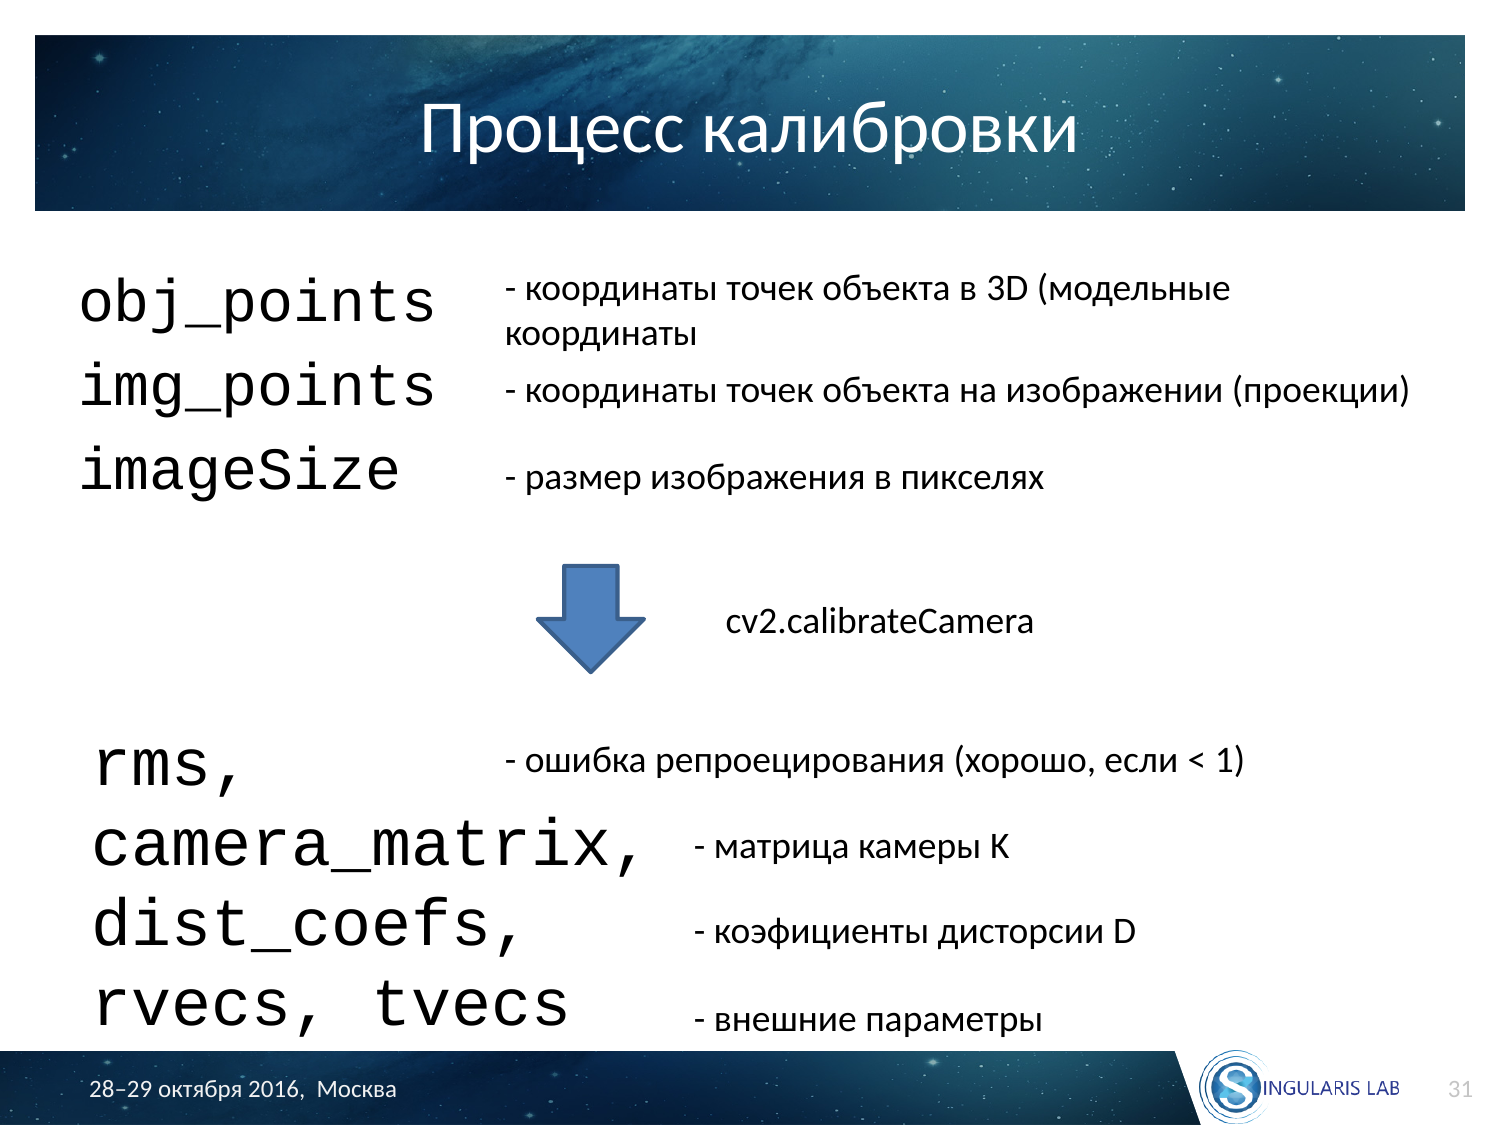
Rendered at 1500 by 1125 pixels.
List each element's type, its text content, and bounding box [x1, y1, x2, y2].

text_box - размер изображения в пикселях [490, 444, 1447, 505]
text_box - матрица камеры K [679, 813, 1447, 874]
text_box - ошибка репроецирования (хорошо, если < 1) [490, 727, 1447, 788]
title Процесс калибровки [35, 35, 1465, 211]
text_box - координаты точек объекта на изображении (проекции) [490, 357, 1447, 418]
list obj_points img_points imageSize [63, 253, 491, 578]
text_box - коэфициенты дисторсии D [679, 898, 1447, 959]
text_box [535, 563, 646, 675]
text_box - координаты точек объекта в 3D (модельные координаты [490, 255, 1447, 357]
text_box cv2.calibrateCamera [710, 588, 1050, 649]
slide_number 28–29 октября 2016, Москва [74, 1058, 433, 1117]
picture [0, 1050, 1399, 1125]
slide_number 31 [1421, 1057, 1500, 1117]
footer [457, 1057, 1161, 1115]
text_box - внешние параметры [679, 986, 1447, 1046]
text_box rms, camera_matrix, dist_coefs, rvecs, tvecs [76, 711, 680, 1047]
